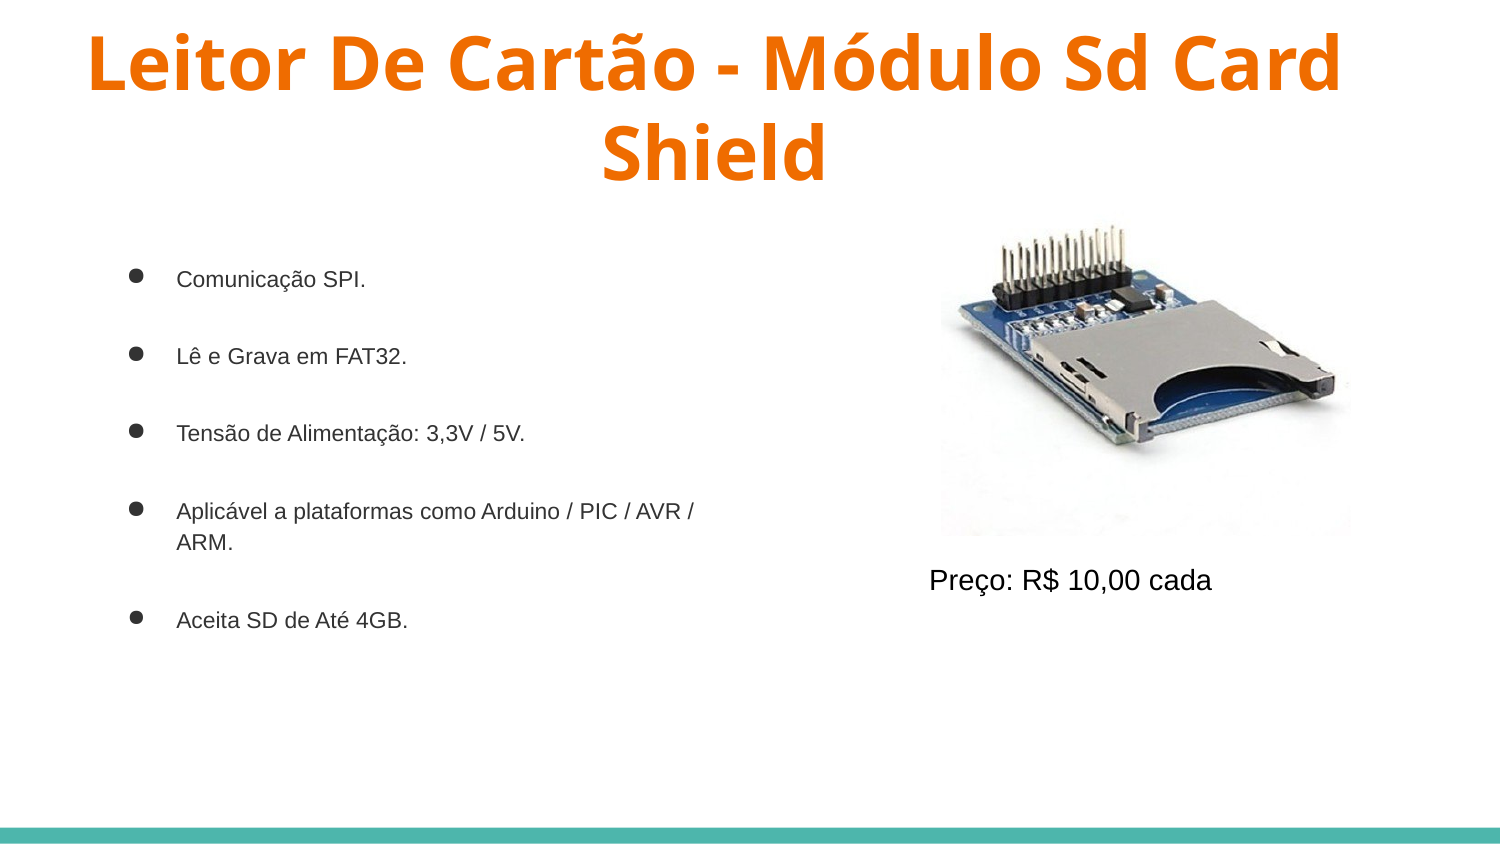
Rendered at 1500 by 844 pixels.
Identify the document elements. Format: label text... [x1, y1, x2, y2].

text_box Preço: R$ 10,00 cada [914, 546, 1415, 636]
text_box Comunicação SPI. Lê e Grava em FAT32. Tensão de Alimentação: 3,3V / 5V. Aplicável a plataformas como Arduino / PIC / AVR / ARM. Aceita SD de Até 4GB. [86, 245, 766, 547]
picture [941, 126, 1352, 537]
title Leitor De Cartão - Módulo Sd Card Shield [16, 0, 1415, 116]
